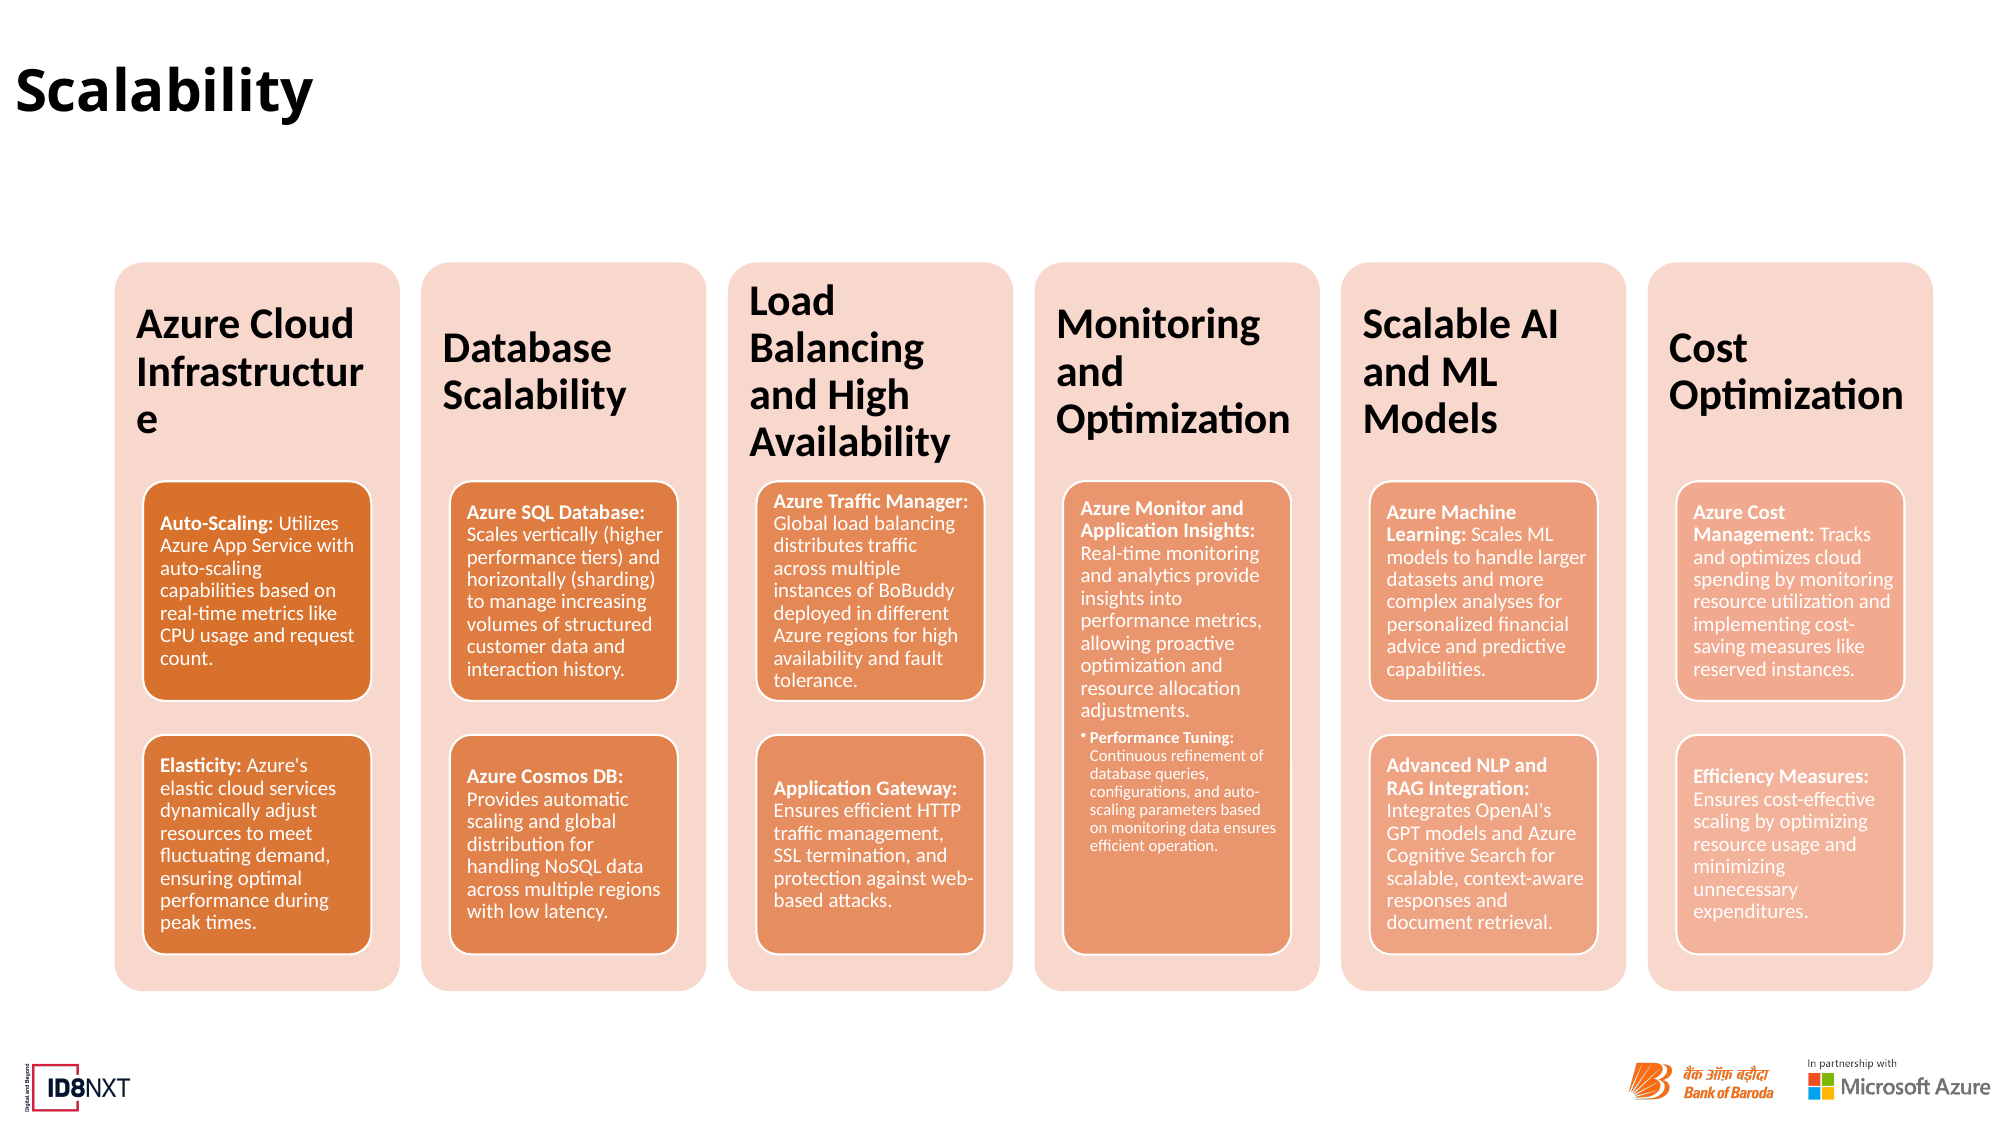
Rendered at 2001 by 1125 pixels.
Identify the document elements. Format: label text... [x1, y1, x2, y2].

picture [17, 1052, 138, 1123]
title Scalability [0, 37, 1440, 133]
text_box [113, 262, 1934, 992]
picture [1806, 1057, 1992, 1102]
picture [1628, 1041, 1776, 1125]
